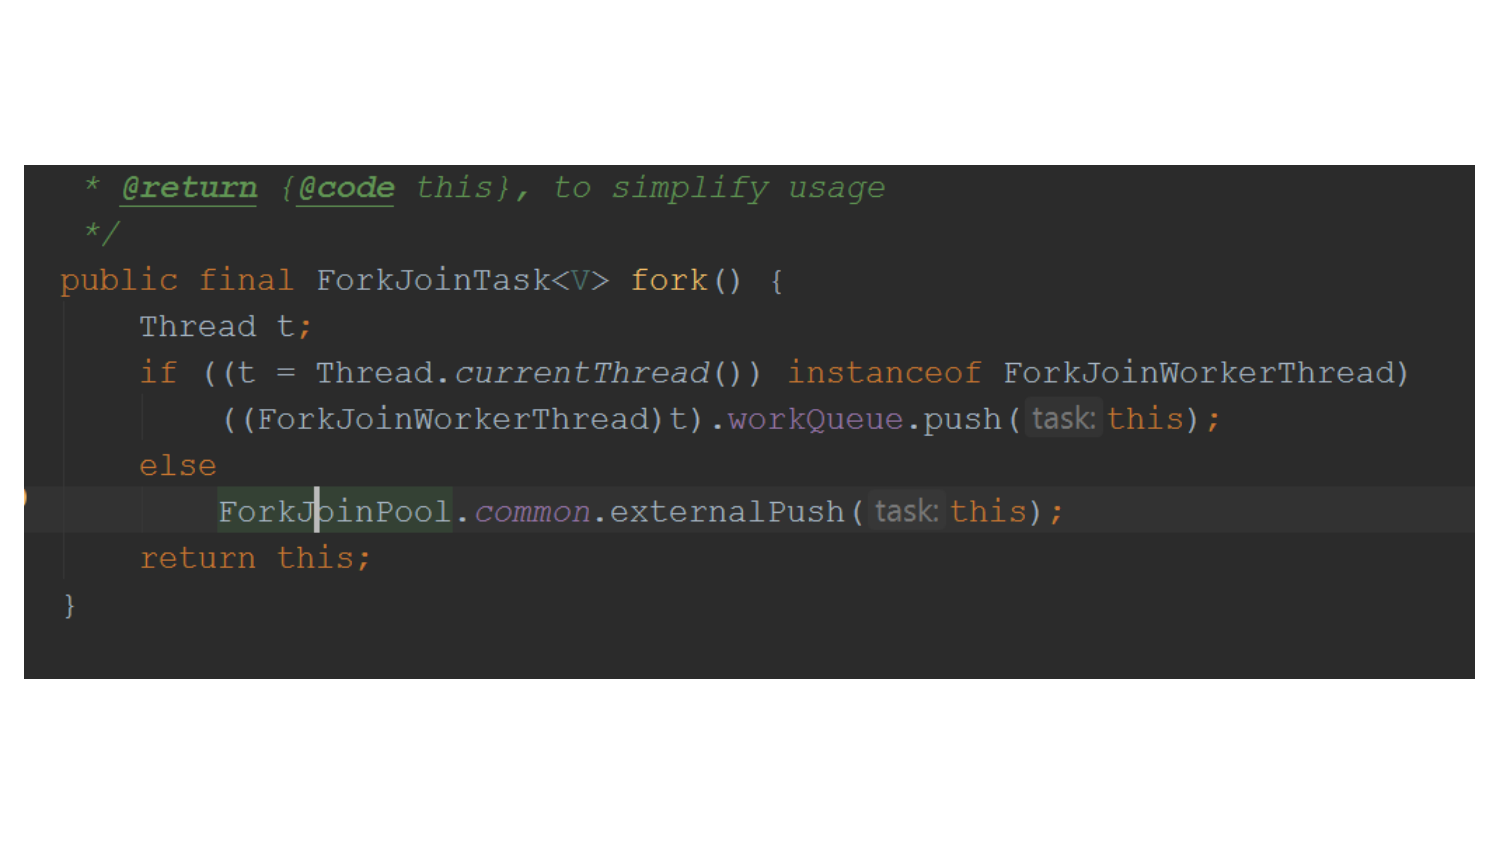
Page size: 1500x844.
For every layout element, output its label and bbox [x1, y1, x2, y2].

picture [24, 165, 1476, 679]
